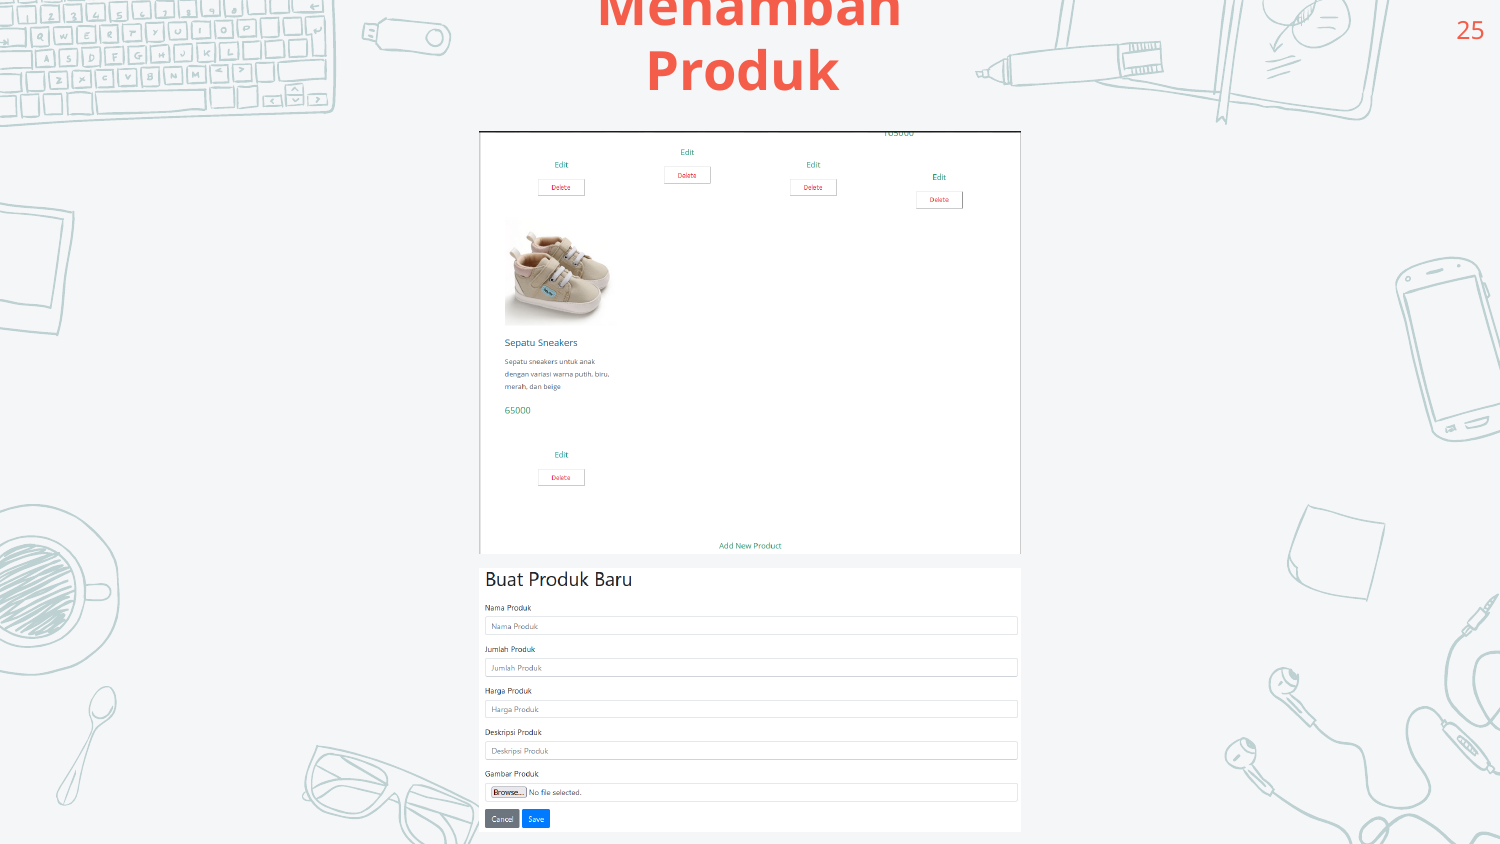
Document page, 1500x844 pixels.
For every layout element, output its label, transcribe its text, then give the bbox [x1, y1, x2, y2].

title Halaman Menambah Produk [497, 20, 1003, 117]
slide_number ‹#› [1435, 0, 1500, 53]
picture [479, 130, 1021, 554]
picture [479, 568, 1021, 832]
